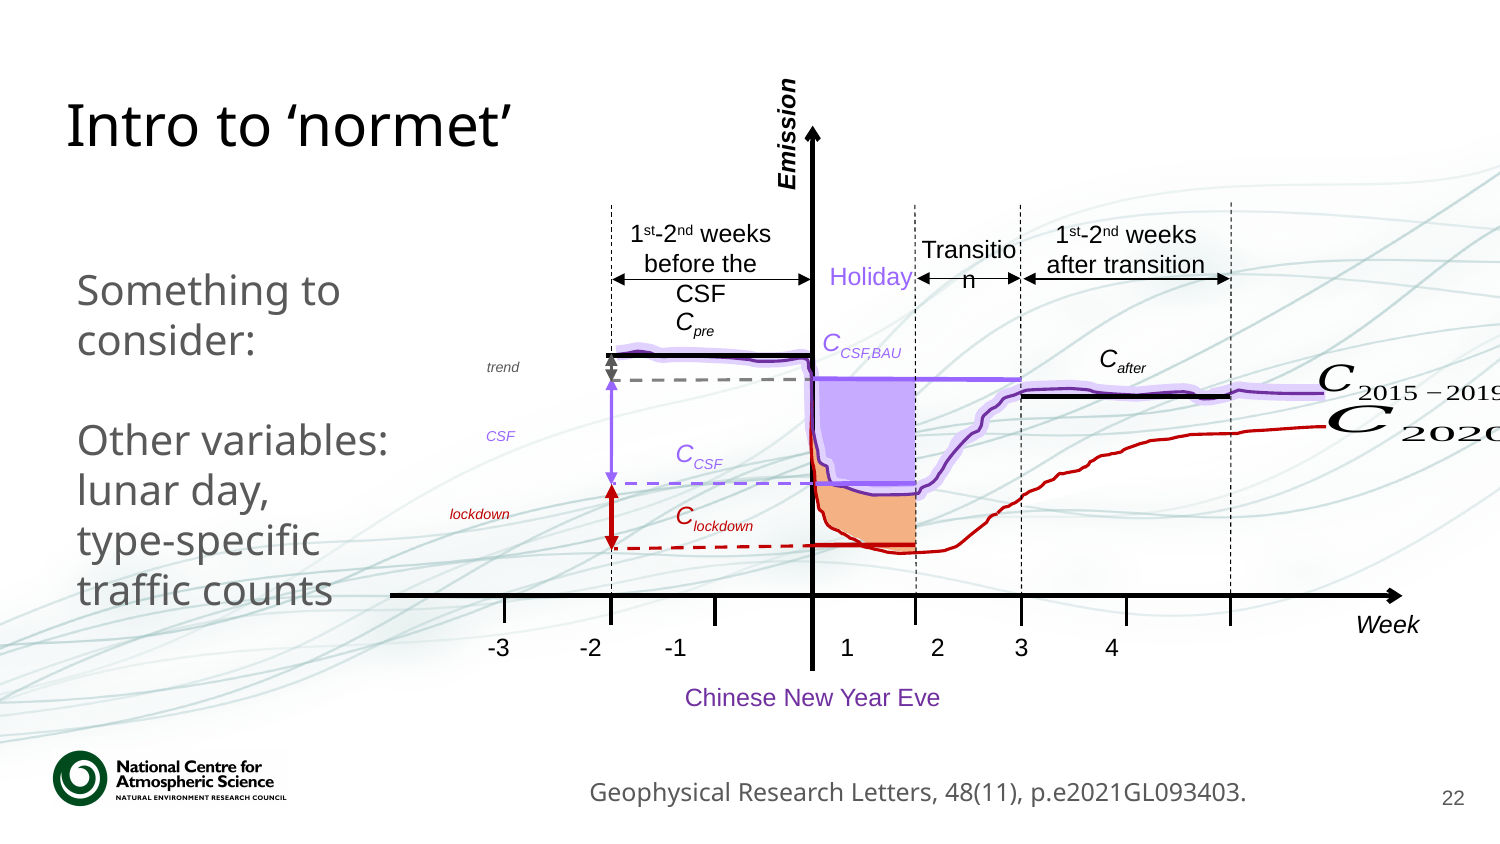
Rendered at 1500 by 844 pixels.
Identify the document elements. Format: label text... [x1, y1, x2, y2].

slide_number 21 [1389, 764, 1480, 830]
text_box Something to consider: Other variables: lunar day, type-specific traffic counts [61, 256, 384, 672]
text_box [389, 31, 1500, 721]
title Intro to ‘normet’ [51, 72, 384, 167]
picture [51, 749, 289, 807]
text_box Geophysical Research Letters, 48(11), p.e2021GL093403. [574, 769, 1317, 814]
